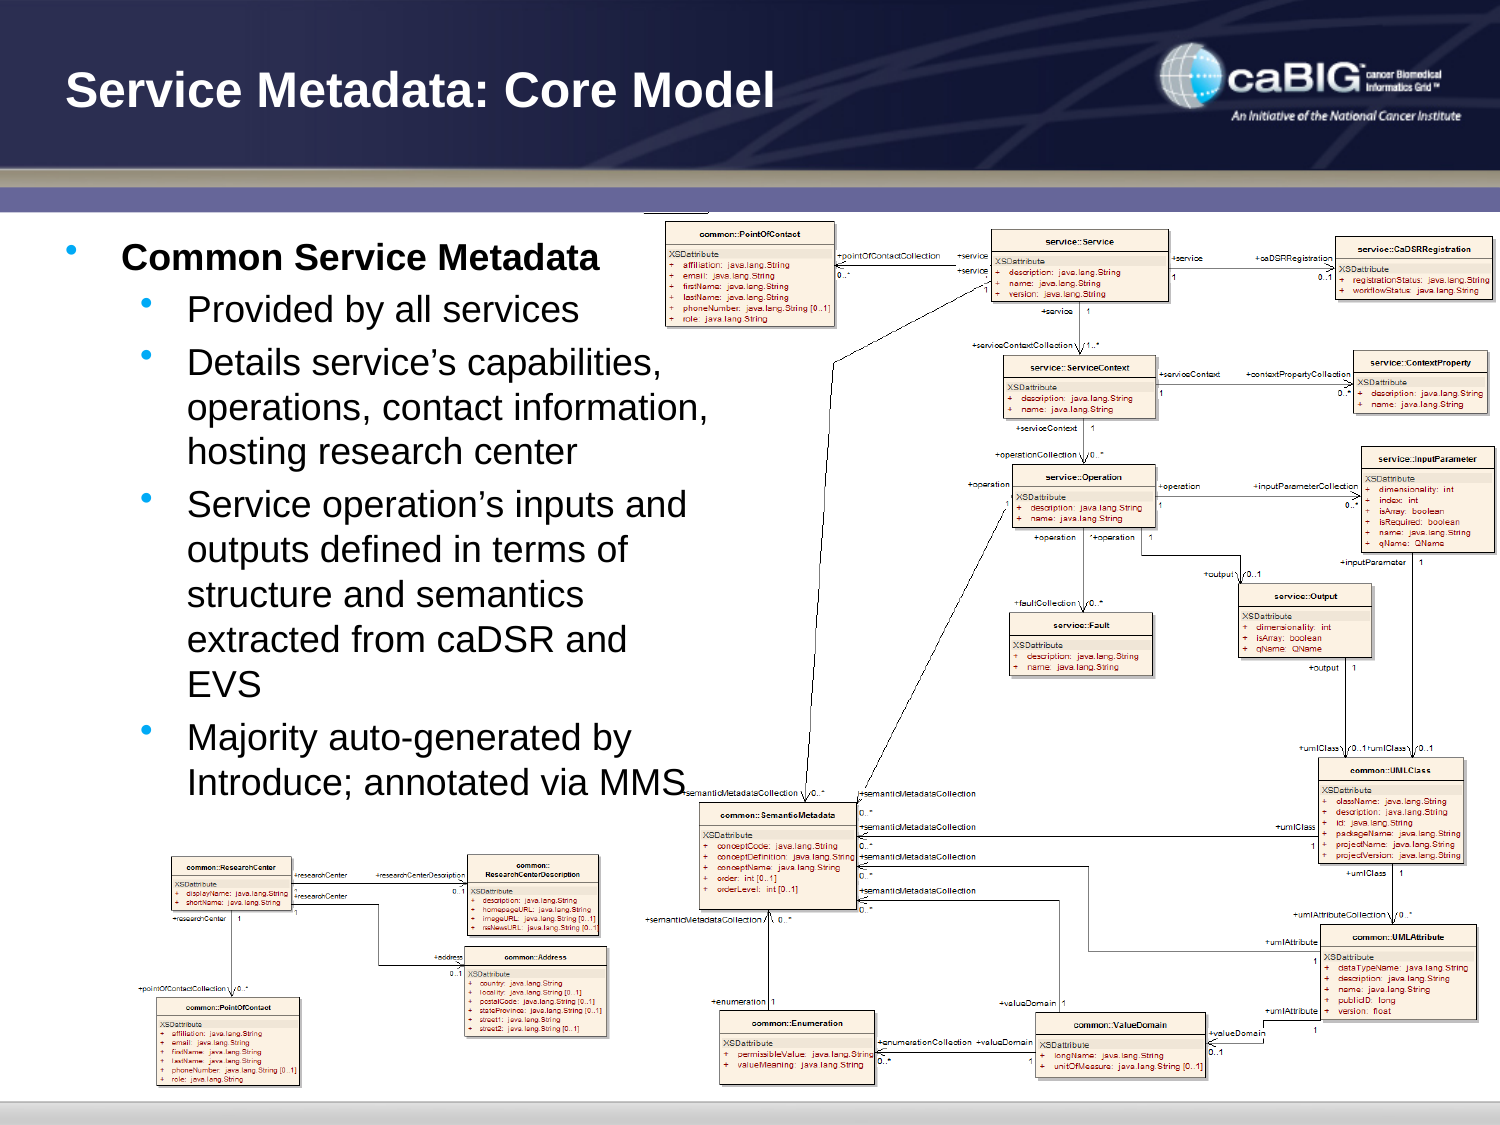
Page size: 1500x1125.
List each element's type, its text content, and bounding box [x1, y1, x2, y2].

list Common Service Metadata Provided by all services Details service’s capabilities, operations, contact information, hosting research center Service operation’s inputs and outputs defined in terms of structure and semantics extracted from caDSR and EVS Majority auto-generated by Introduce; annotated via MMS [49, 224, 638, 888]
picture [0, 212, 1500, 1125]
title Service Metadata: Core Model [49, 0, 1176, 176]
picture [0, 0, 1500, 187]
